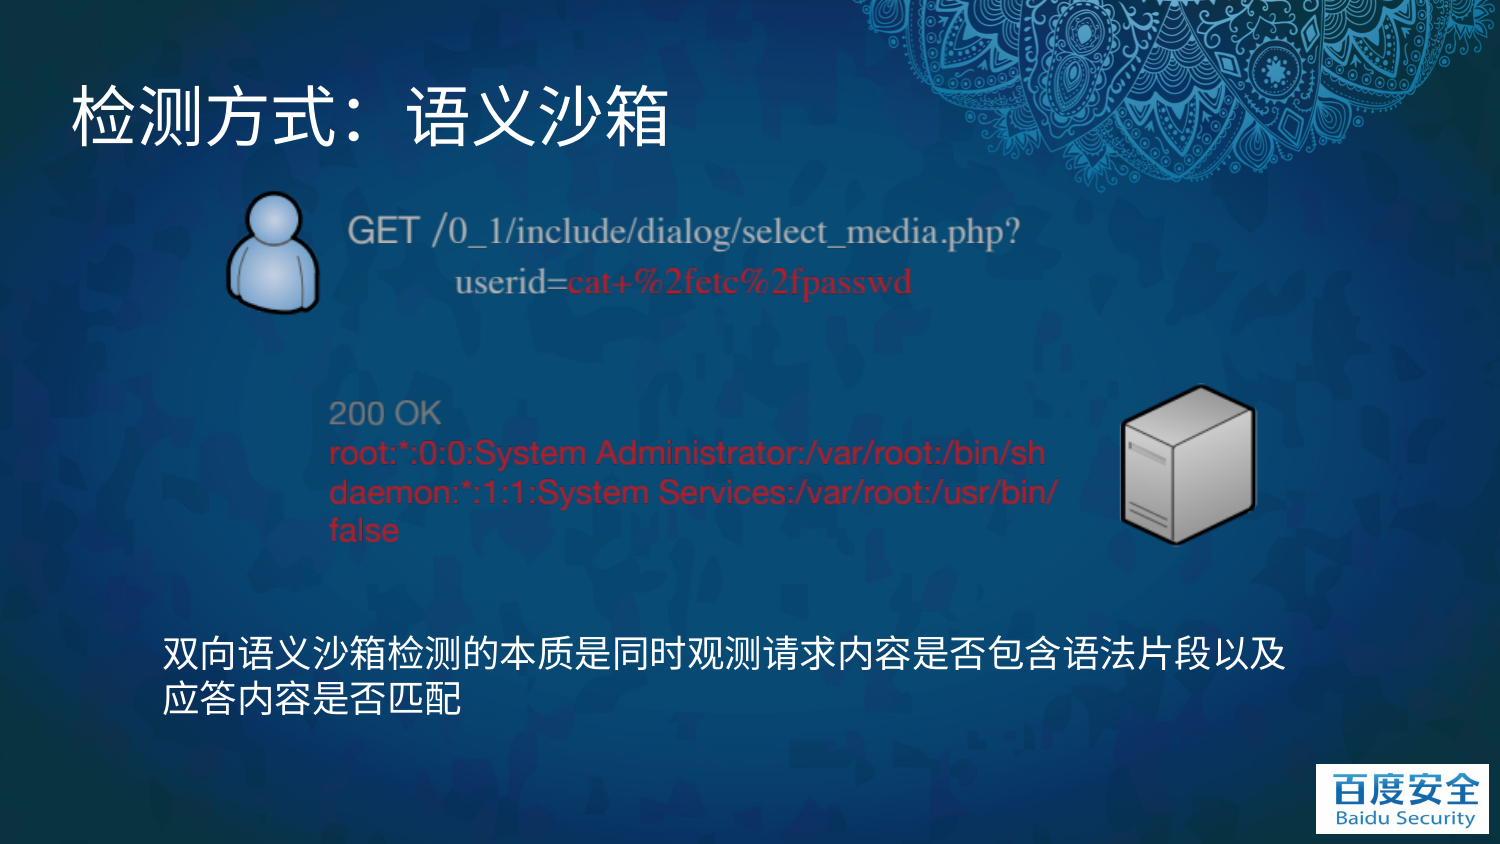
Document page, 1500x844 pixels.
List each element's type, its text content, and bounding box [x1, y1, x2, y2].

picture [0, 0, 1500, 844]
text_box 检测方式：语义沙箱 [55, 67, 687, 163]
text_box 双向语义沙箱检测的本质是同时观测请求内容是否包含语法片段以及应答内容是否匹配 [147, 622, 1329, 728]
